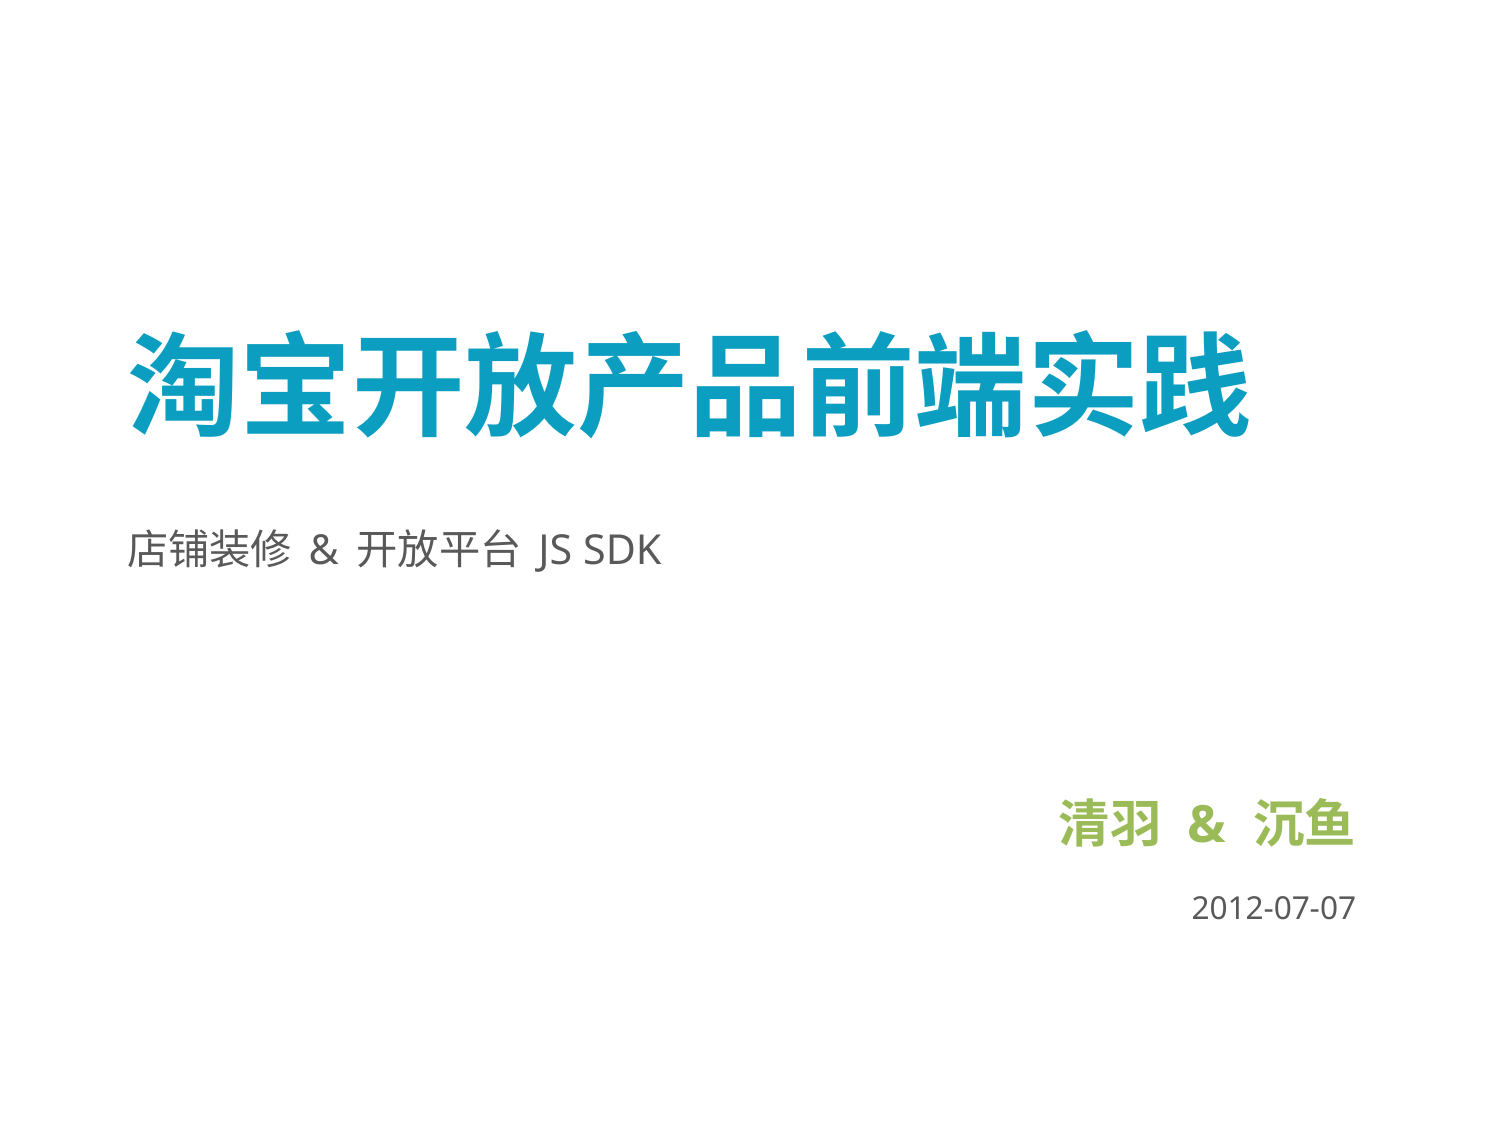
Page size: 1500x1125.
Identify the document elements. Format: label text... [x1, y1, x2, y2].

title 淘宝开放产品前端实践 [112, 281, 1388, 476]
text_box 清羽 & 沉鱼 2012-07-07 [117, 738, 1372, 939]
subtitle 店铺装修 & 开放平台 JS SDK [112, 479, 1163, 586]
